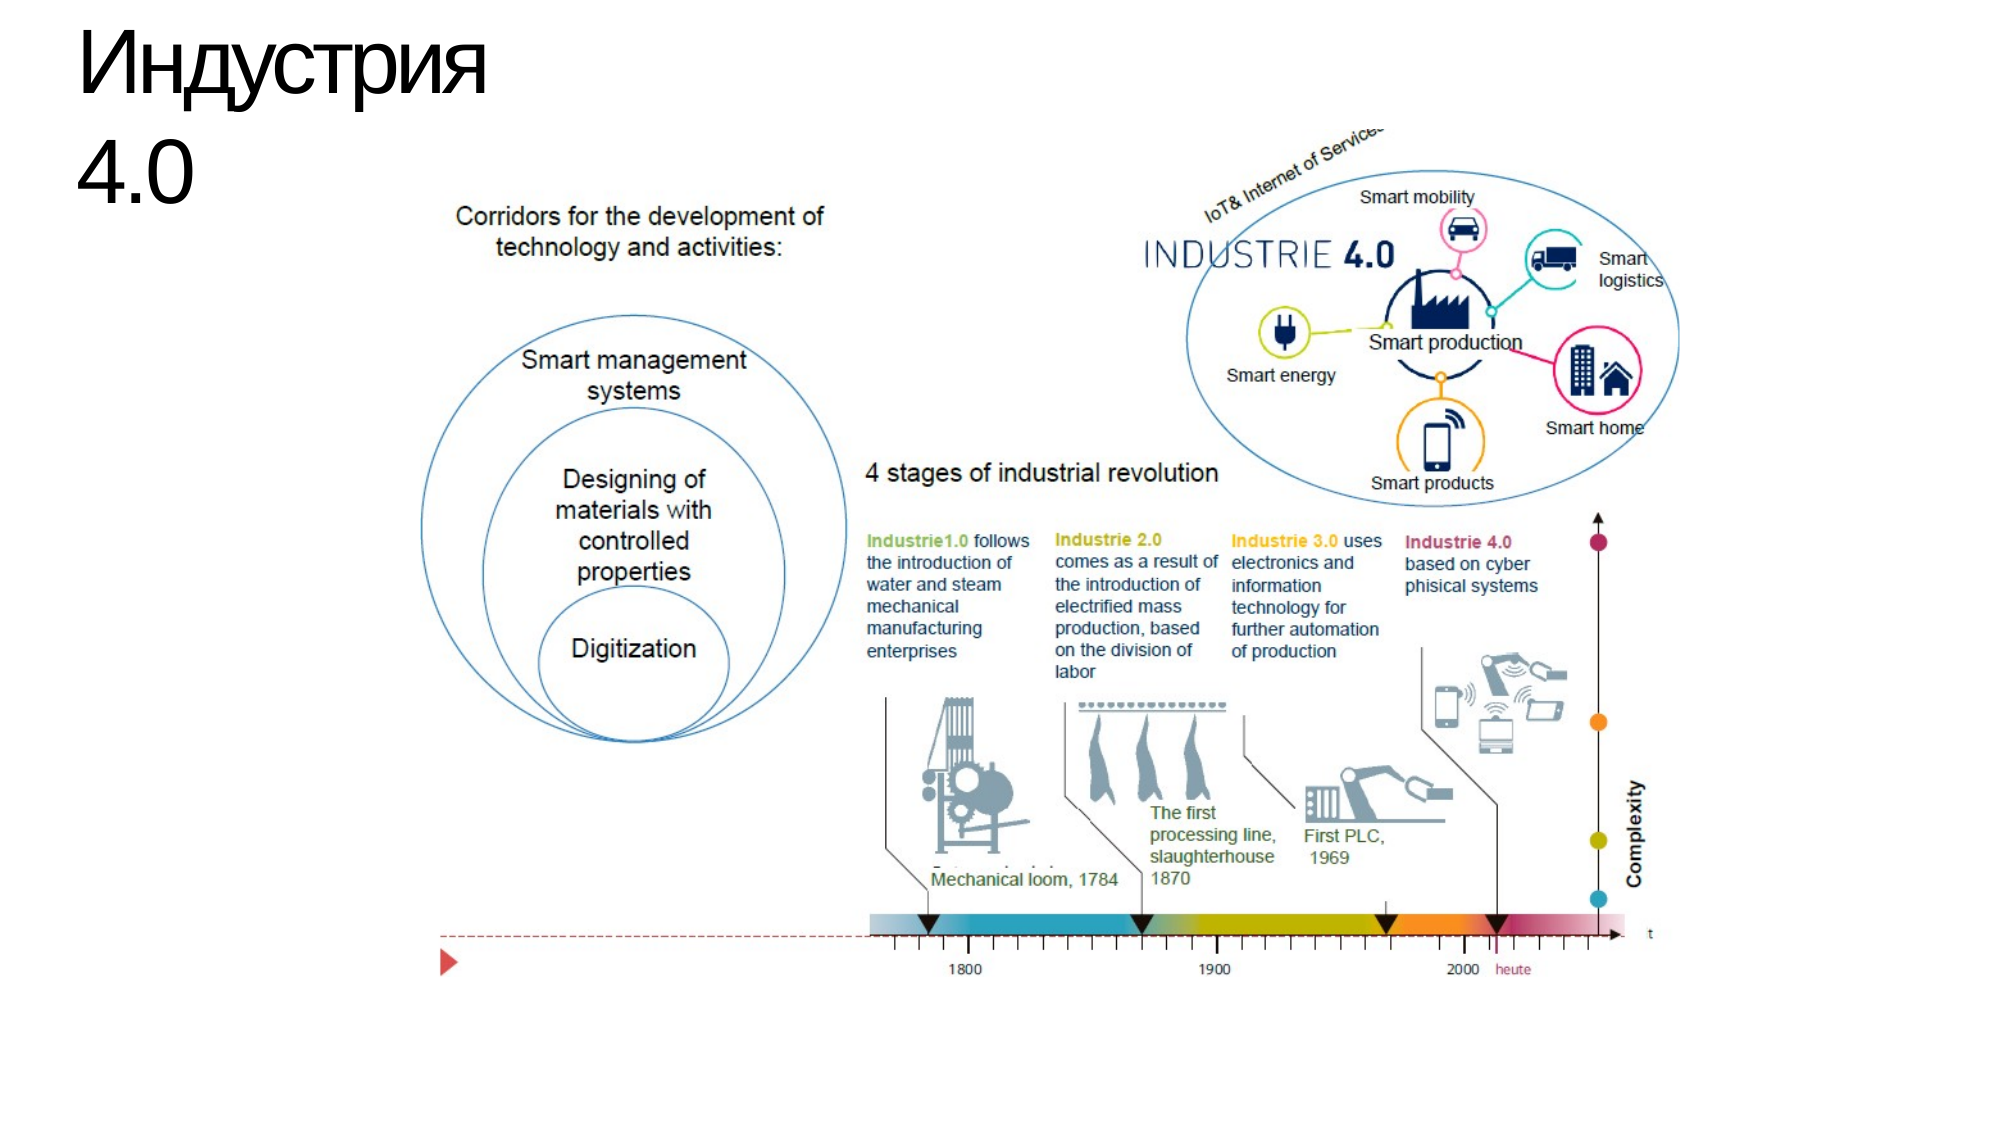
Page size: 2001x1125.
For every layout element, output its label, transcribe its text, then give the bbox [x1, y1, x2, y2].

text_box [420, 129, 1680, 977]
title Индустрия 4.0 [74, 0, 627, 223]
